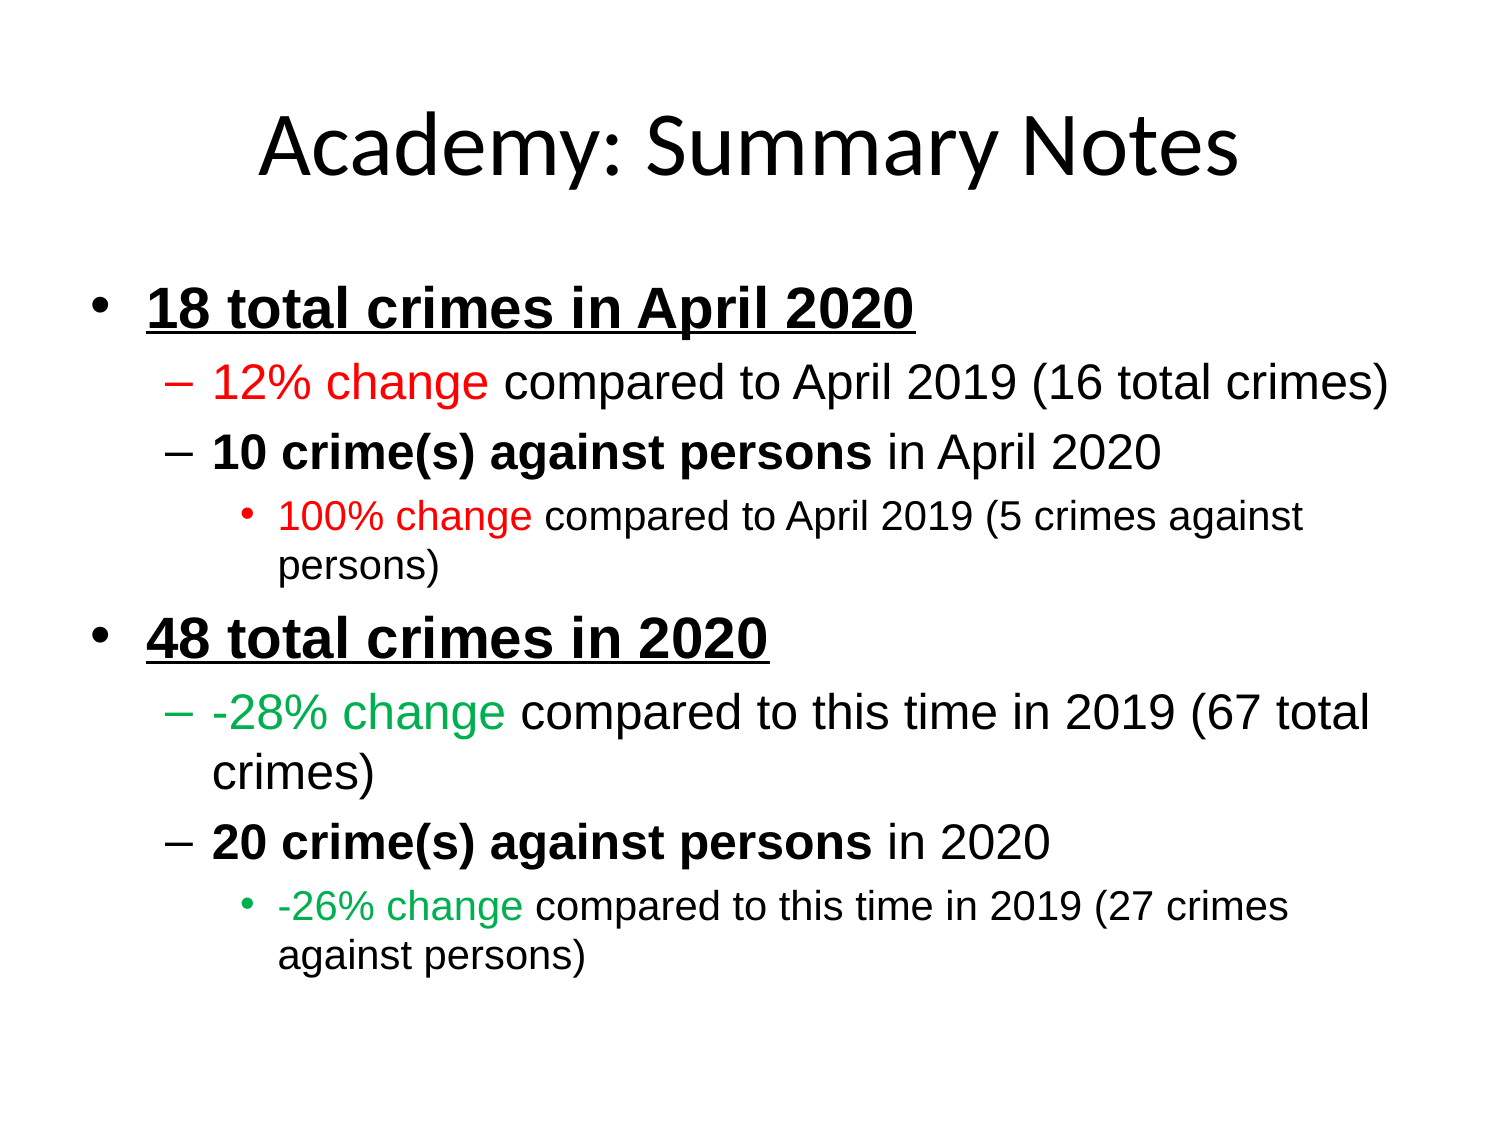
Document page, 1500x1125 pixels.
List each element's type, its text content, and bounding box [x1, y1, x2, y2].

list 18 total crimes in April 2020 12% change compared to April 2019 (16 total crimes) 10 crime(s) against persons in April 2020 100% change compared to April 2019 (5 crimes against persons) 48 total crimes in 2020 -28% change compared to this time in 2019 (67 total crimes) 20 crime(s) against persons in 2020 -26% change compared to this time in 2019 (27 crimes against persons) [75, 262, 1425, 1005]
title Academy: Summary Notes [75, 45, 1425, 233]
